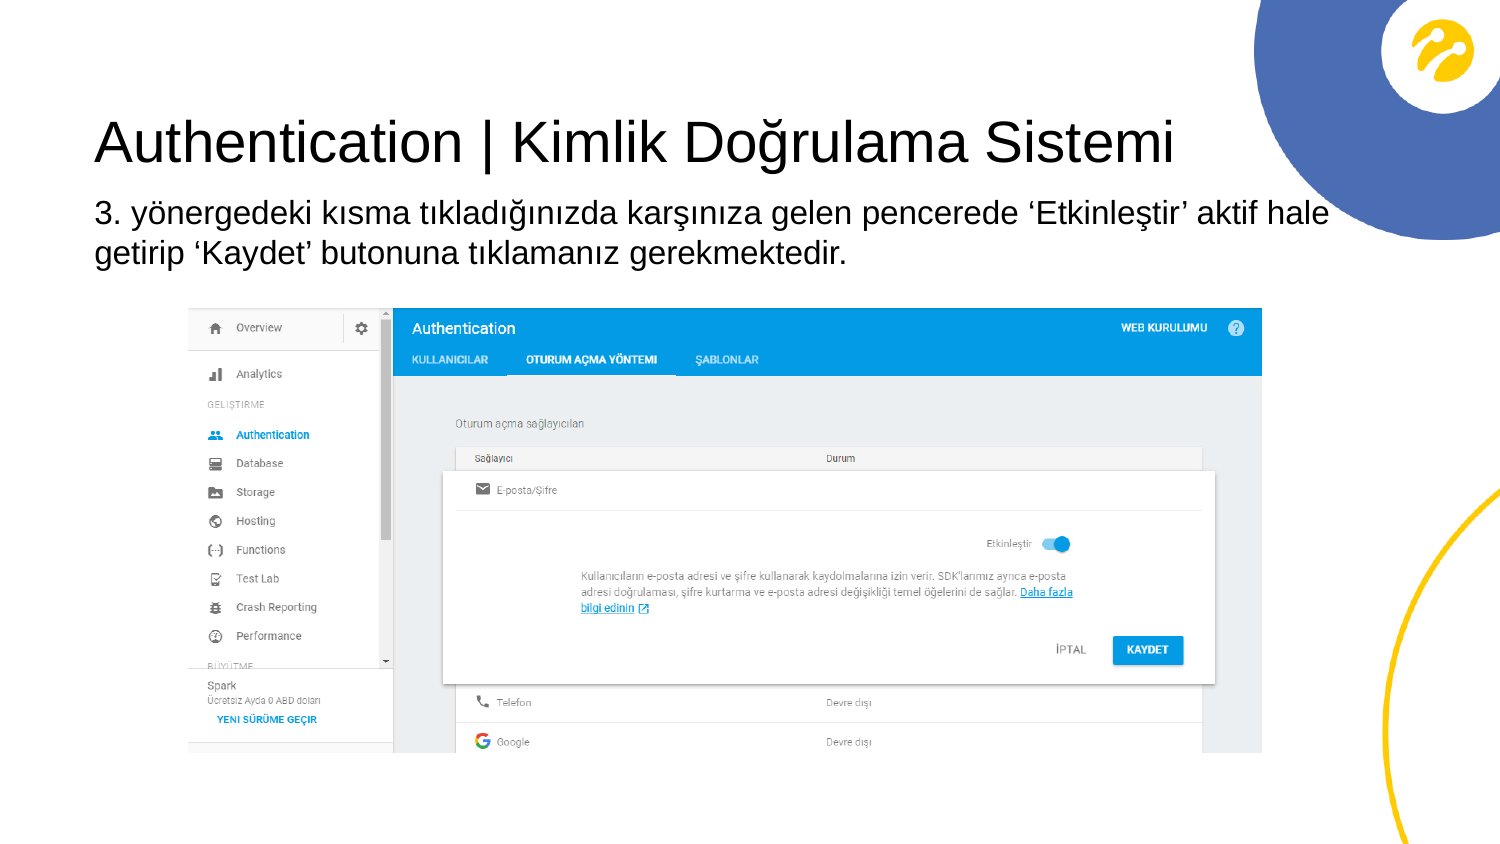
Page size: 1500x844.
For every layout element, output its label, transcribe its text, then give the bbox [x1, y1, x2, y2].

picture [0, 0, 1500, 844]
title Authentication | Kimlik Doğrulama Sistemi [79, 89, 1372, 184]
text_box 3. yönergedeki kısma tıkladığınızda karşınıza gelen pencerede ‘Etkinleştir’ aktif hale getirip ‘Kaydet’ butonuna tıklamanız gerekmektedir. [79, 183, 1371, 279]
